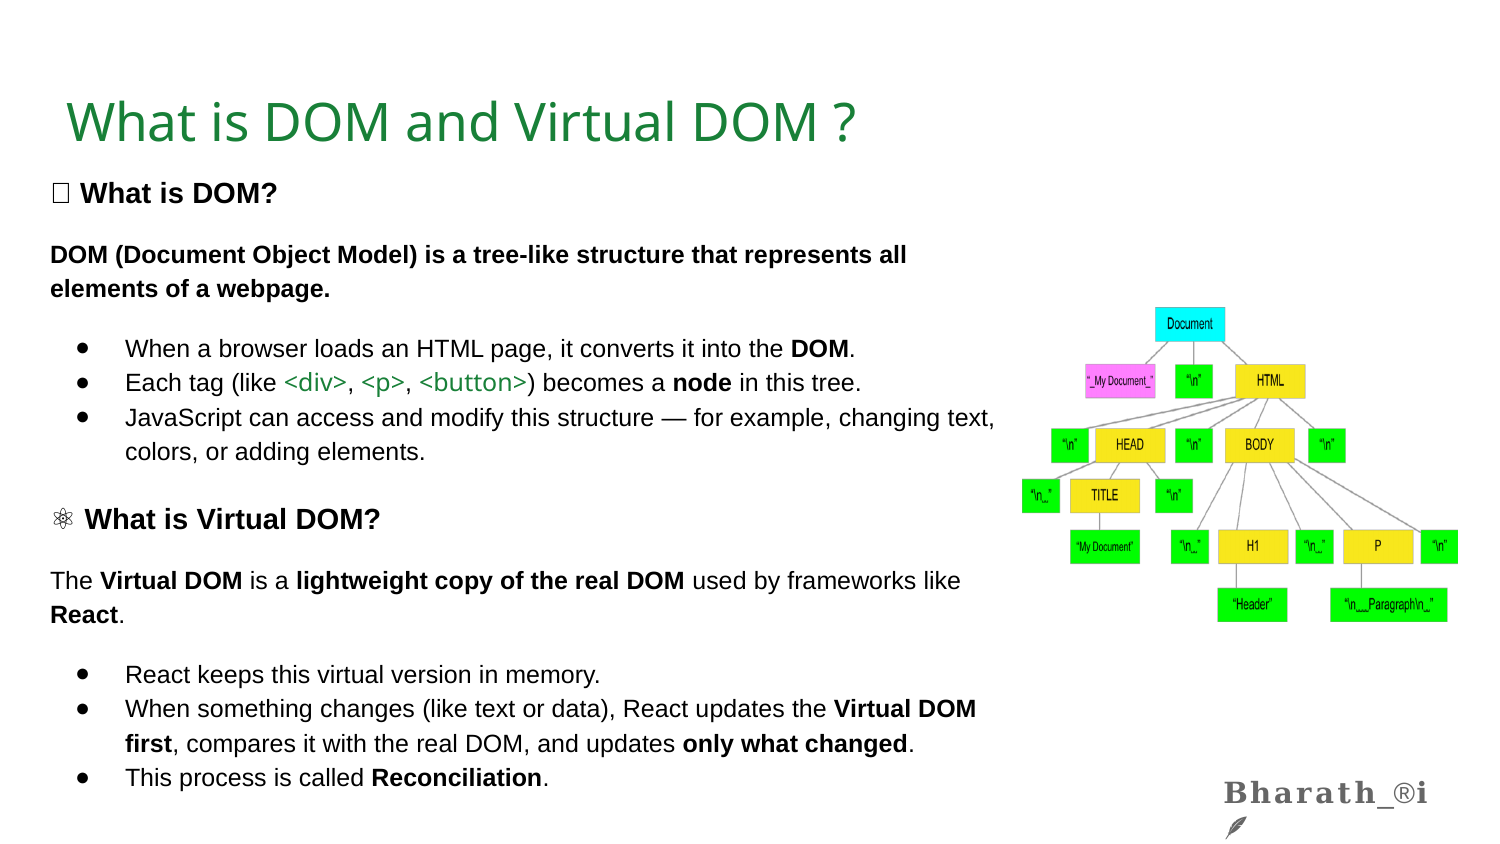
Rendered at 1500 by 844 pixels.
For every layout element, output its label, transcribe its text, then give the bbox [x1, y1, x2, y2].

picture [1022, 307, 1458, 622]
text_box ⚛️ What is Virtual DOM? The Virtual DOM is a lightweight copy of the real DOM used by frameworks like React. React keeps this virtual version in memory. When something changes (like text or data), React updates the Virtual DOM first, compares it with the real DOM, and updates only what changed. This process is called Reconciliation. [35, 479, 1023, 807]
title What is DOM and Virtual DOM ? [51, 72, 1449, 167]
text_box 🌳 What is DOM? DOM (Document Object Model) is a tree-like structure that represents all elements of a webpage. When a browser loads an HTML page, it converts it into the DOM. Each tag (like <div>, <p>, <button>) becomes a node in this tree. JavaScript can access and modify this structure — for example, changing text, colors, or adding elements. [35, 153, 1023, 479]
text_box 𝐁𝐡𝐚𝐫𝐚𝐭𝐡_®️𝐢 🪶 [1207, 759, 1449, 844]
